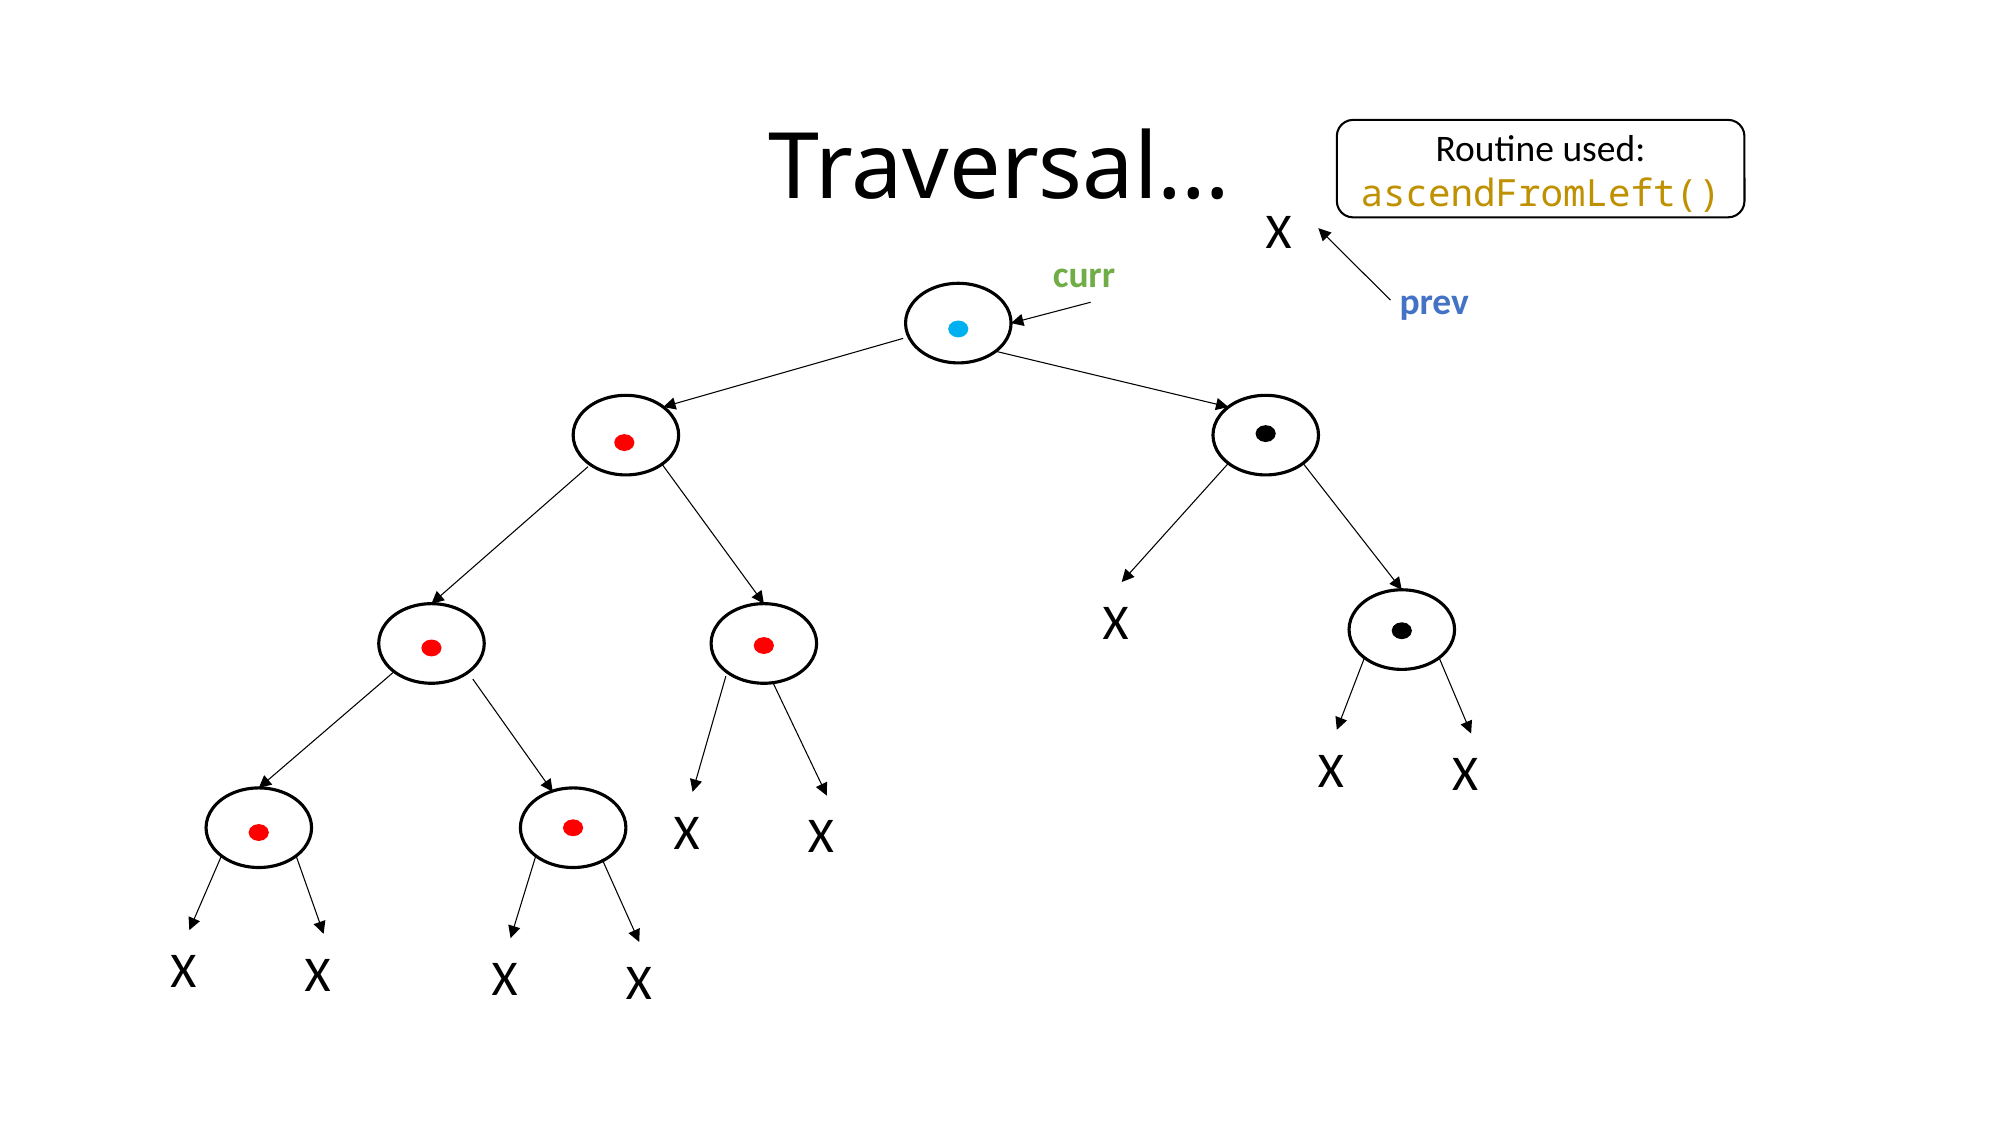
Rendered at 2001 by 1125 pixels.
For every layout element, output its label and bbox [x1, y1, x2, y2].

text_box [572, 338, 904, 871]
text_box [472, 679, 679, 1017]
text_box [1335, 118, 1746, 219]
text_box [1250, 190, 1490, 330]
title [137, 59, 1863, 278]
text_box [658, 676, 727, 867]
text_box [904, 242, 1505, 809]
text_box [155, 466, 588, 1009]
